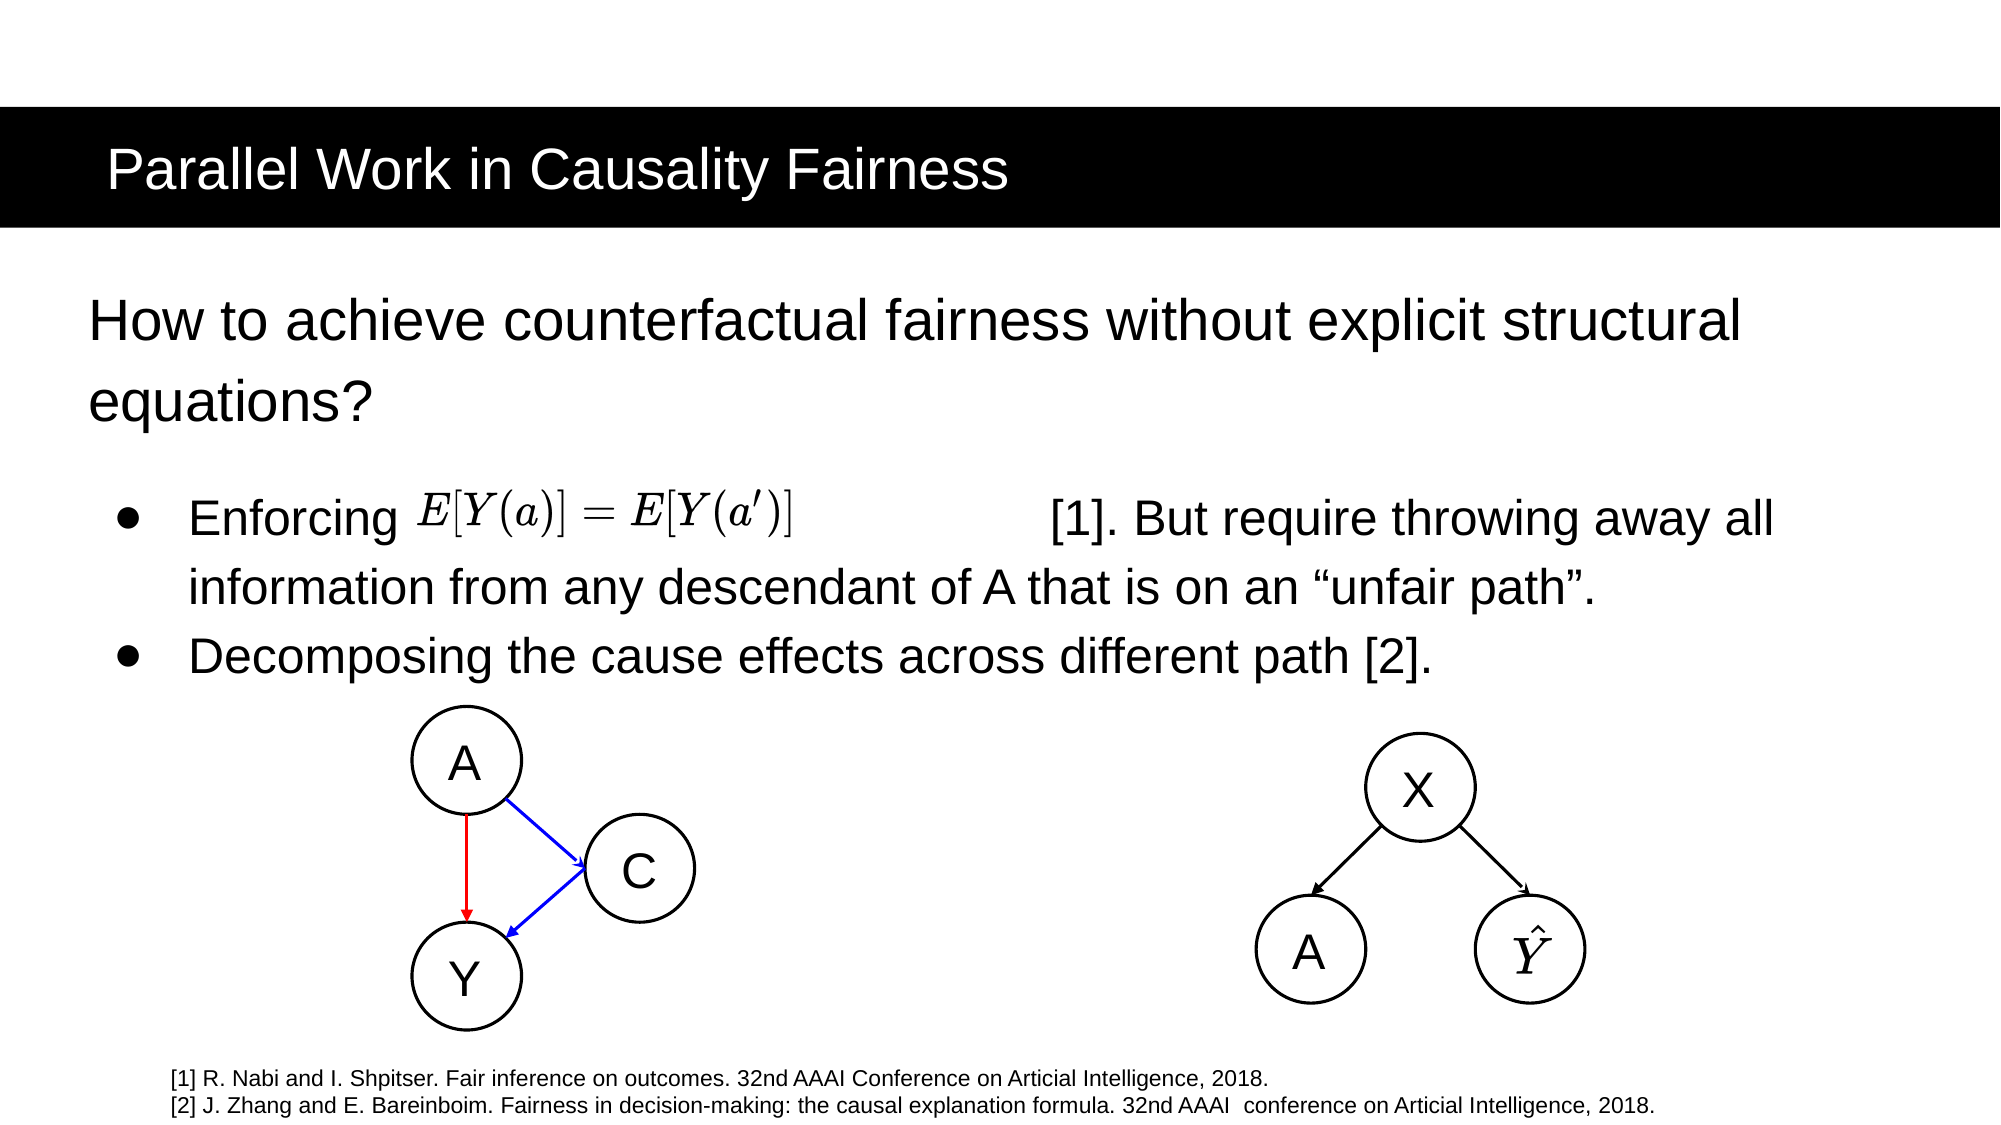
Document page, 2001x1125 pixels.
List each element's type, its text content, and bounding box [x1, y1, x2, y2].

text_box [0, 106, 91, 228]
text_box [1] R. Nabi and I. Shpitser. Fair inference on outcomes. 32nd AAAI Conference on Articial Intelligence, 2018. [2] J. Zhang and E. Bareinboim. Fairness in decision-making: the causal explanation formula. 32nd AAAI conference on Articial Intelligence, 2018. [150, 1043, 1689, 1116]
text_box [1931, 106, 2000, 228]
picture [411, 485, 799, 542]
list How to achieve counterfactual fairness without explicit structural equations? Enforcing [1]. But require throwing away all information from any descendant of A that is on an “unfair path”. Decomposing the cause effects across different path [2]. [68, 252, 1932, 1000]
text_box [411, 706, 695, 1031]
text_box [1255, 733, 1586, 1004]
title Parallel Work in Causality Fairness [91, 105, 1931, 228]
